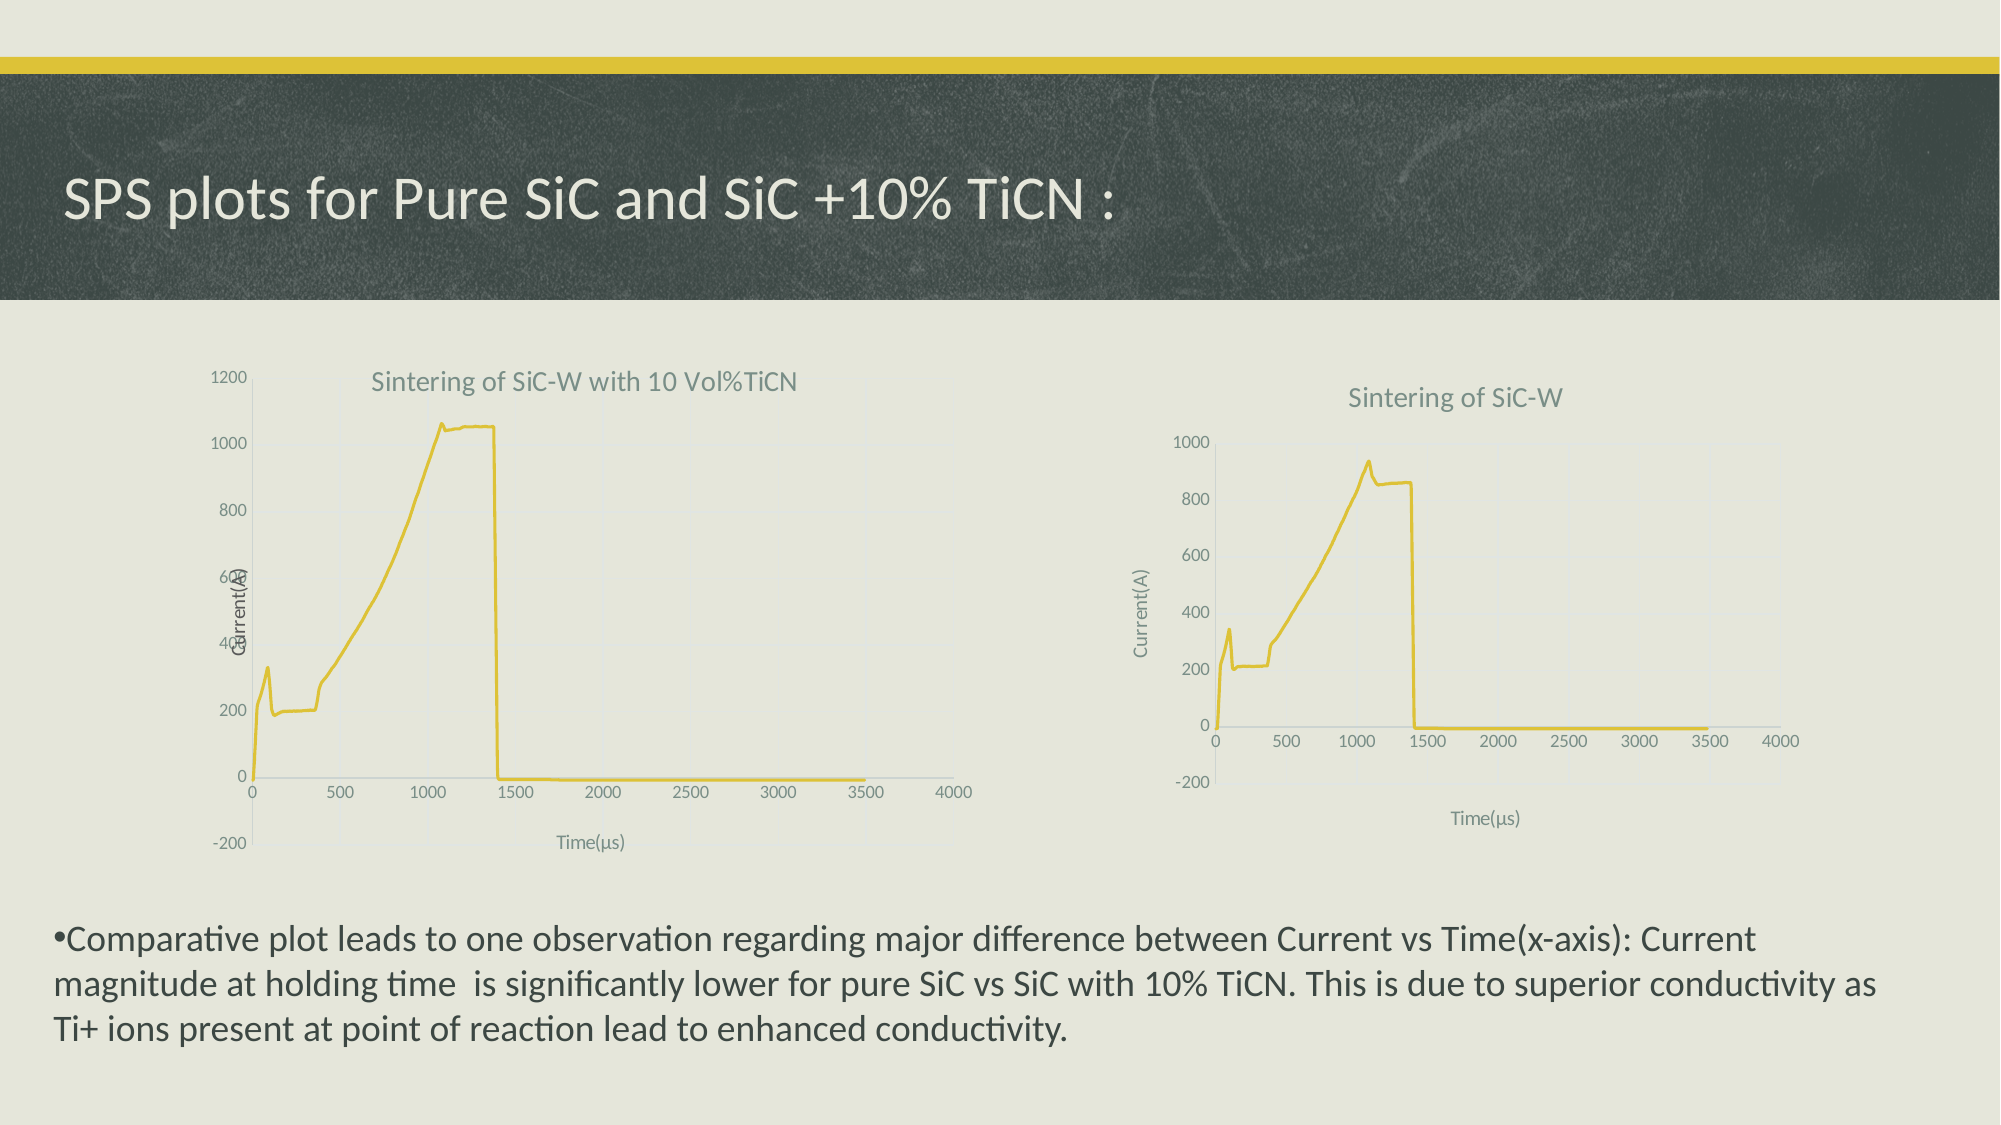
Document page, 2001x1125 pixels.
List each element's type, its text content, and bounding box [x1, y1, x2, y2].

title SPS plots for Pure SiC and SiC +10% TiCN : [48, 115, 1675, 282]
chart [209, 359, 1004, 861]
chart [1098, 359, 1814, 861]
text_box Comparative plot leads to one observation regarding major difference between Current vs Time(x-axis): Current magnitude at holding time is significantly lower for pure SiC vs SiC with 10% TiCN. This is due to superior conductivity as Ti+ ions present at point of reaction lead to enhanced conductivity. [38, 906, 1925, 1102]
picture [0, 74, 2000, 300]
